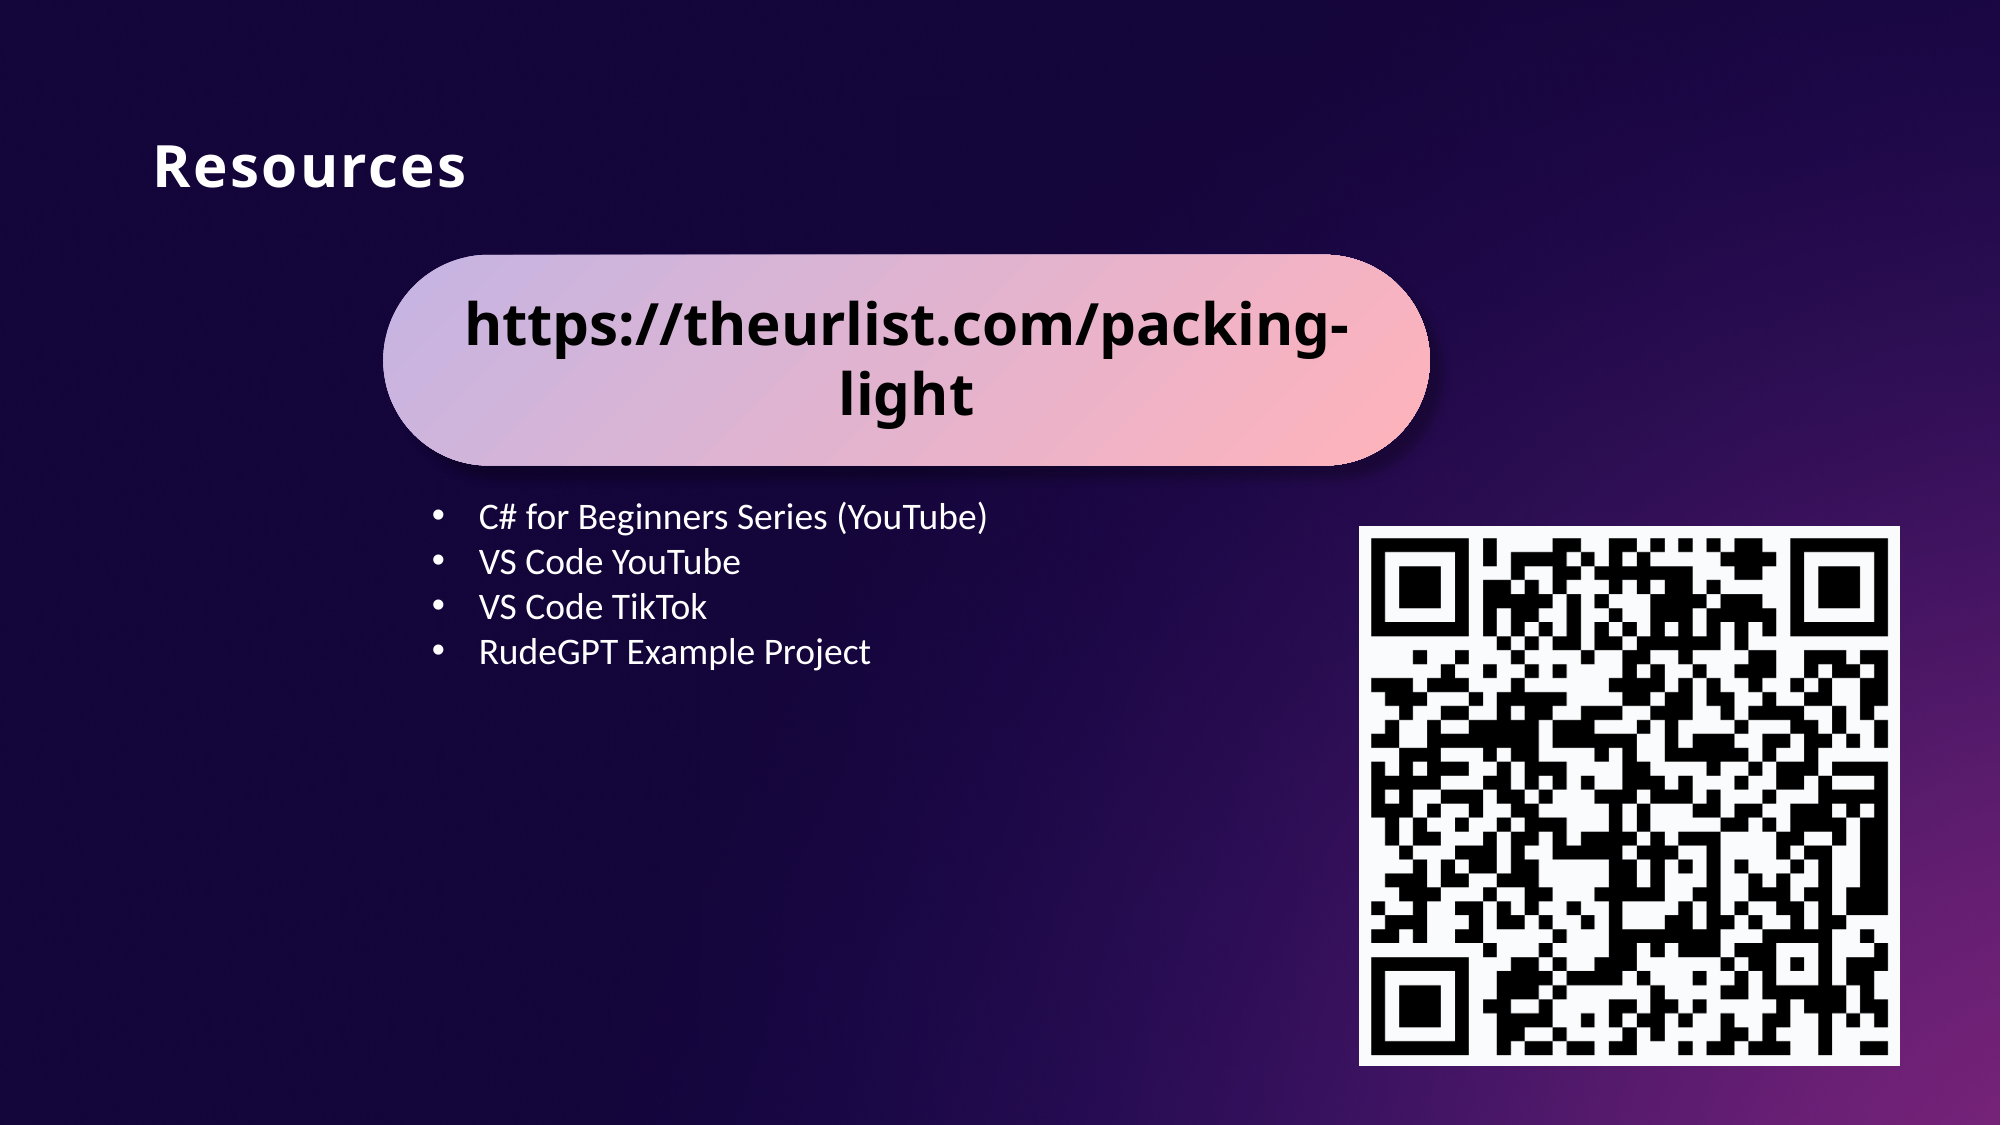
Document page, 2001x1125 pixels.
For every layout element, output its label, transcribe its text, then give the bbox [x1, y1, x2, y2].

title Resources [137, 59, 1863, 278]
picture [0, 0, 2000, 1125]
text_box https://theurlist.com/packing-light [383, 254, 1430, 466]
text_box C# for Beginners Series (YouTube) VS Code YouTube VS Code TikTok RudeGPT Example Project [417, 484, 1447, 680]
